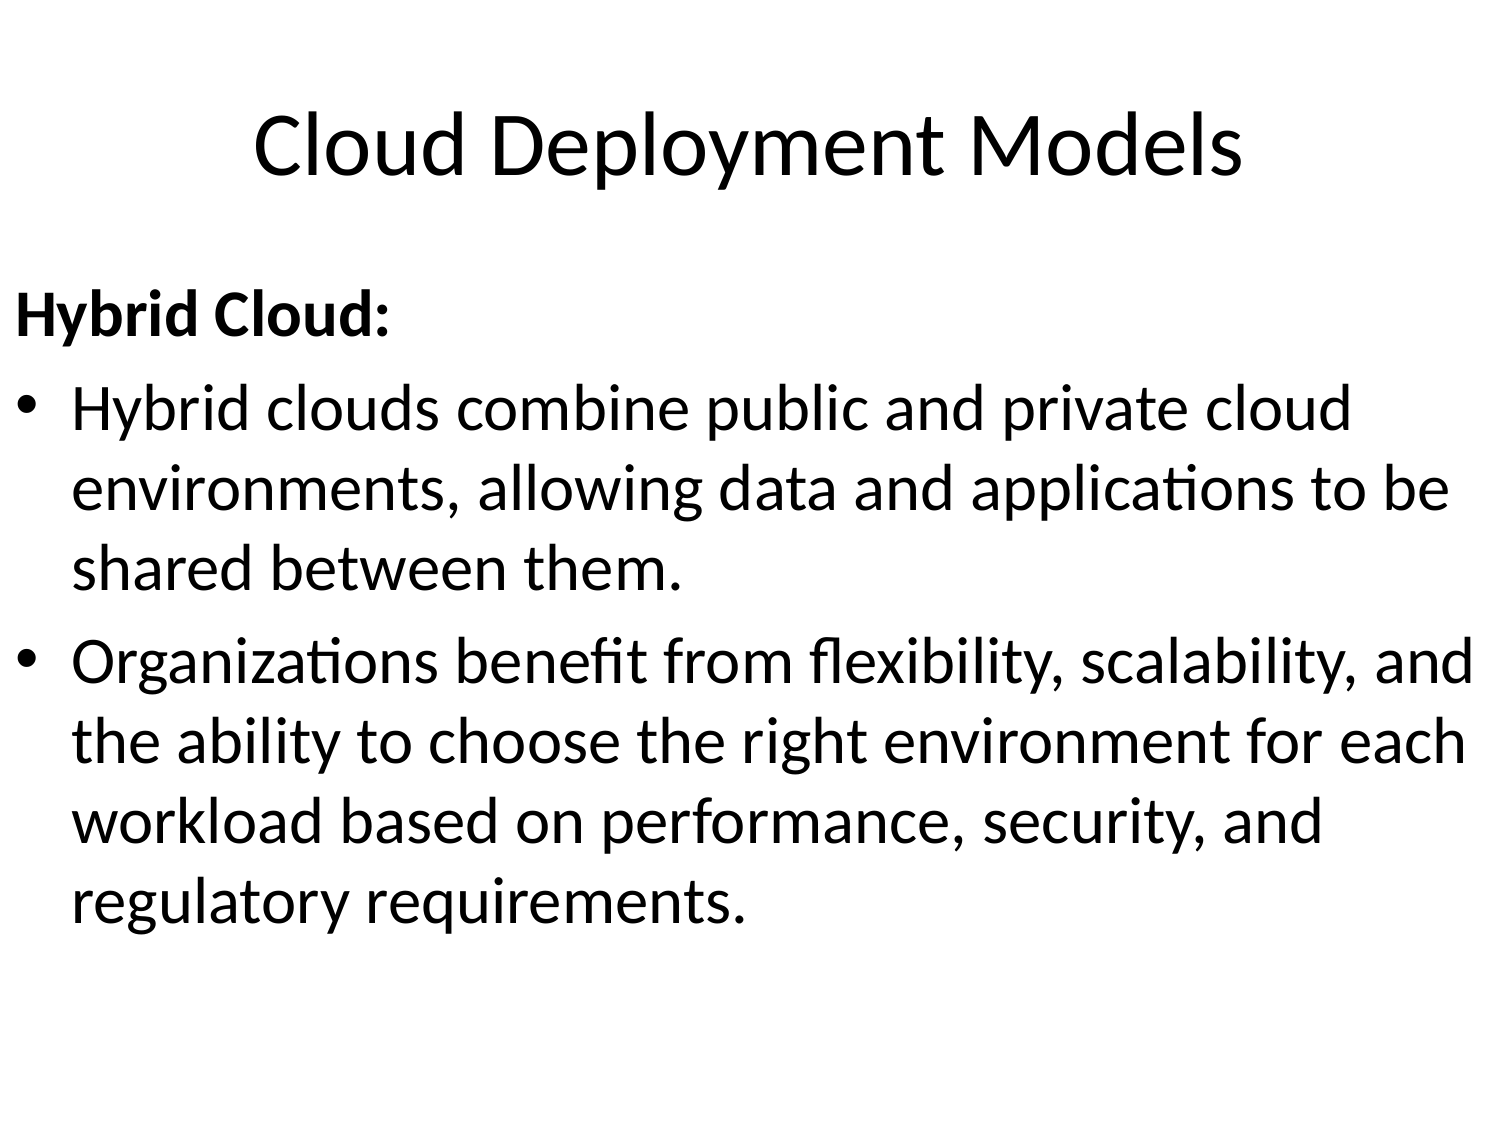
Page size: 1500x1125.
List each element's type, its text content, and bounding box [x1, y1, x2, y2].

list Hybrid Cloud: Hybrid clouds combine public and private cloud environments, allowing data and applications to be shared between them. Organizations benefit from flexibility, scalability, and the ability to choose the right environment for each workload based on performance, security, and regulatory requirements. [0, 262, 1500, 1125]
title Cloud Deployment Models [75, 45, 1425, 233]
